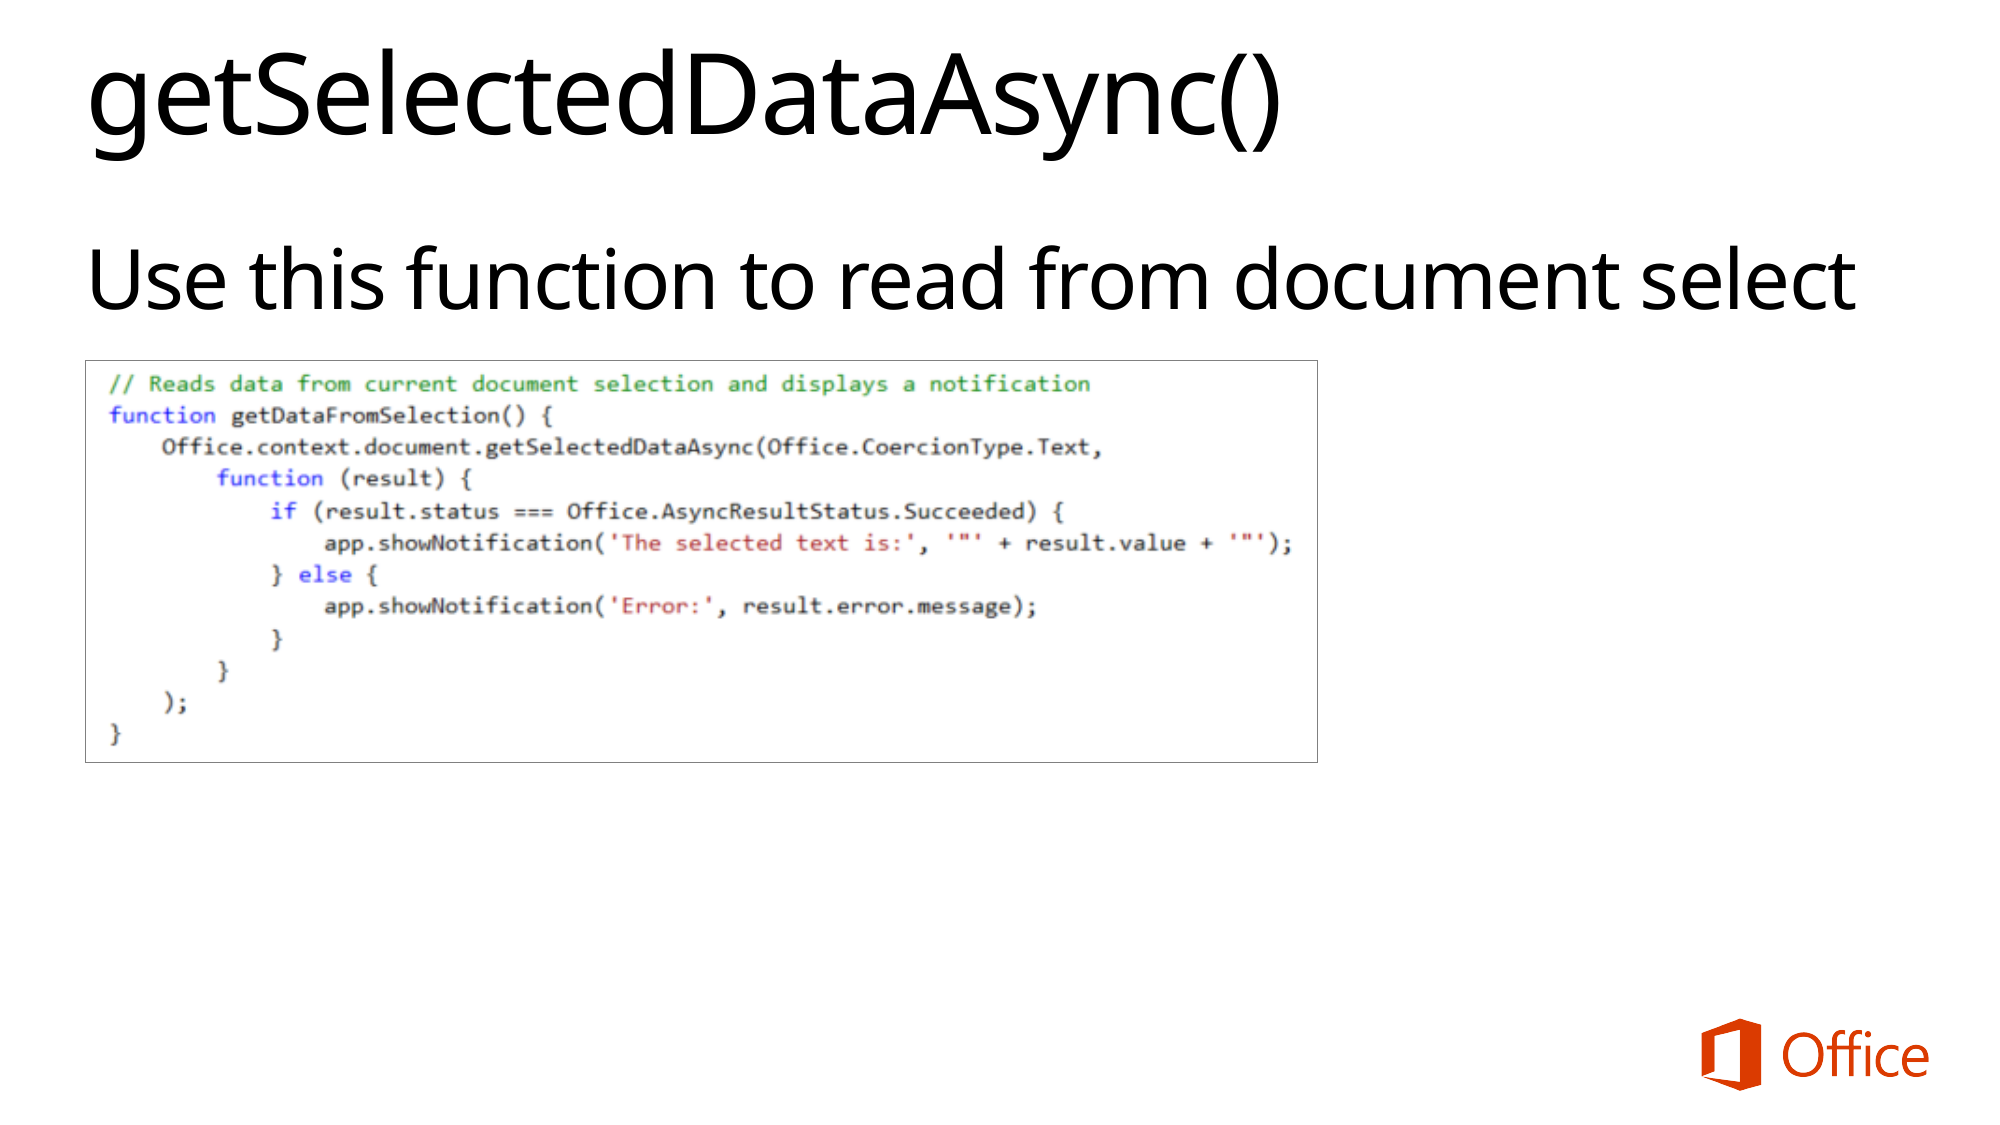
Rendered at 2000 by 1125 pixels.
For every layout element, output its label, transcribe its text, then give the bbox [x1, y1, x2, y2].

title getSelectedDataAsync() [85, 37, 1914, 161]
picture [1670, 987, 1960, 1122]
list Use this function to read from document select [85, 237, 1914, 562]
picture [84, 360, 1319, 763]
